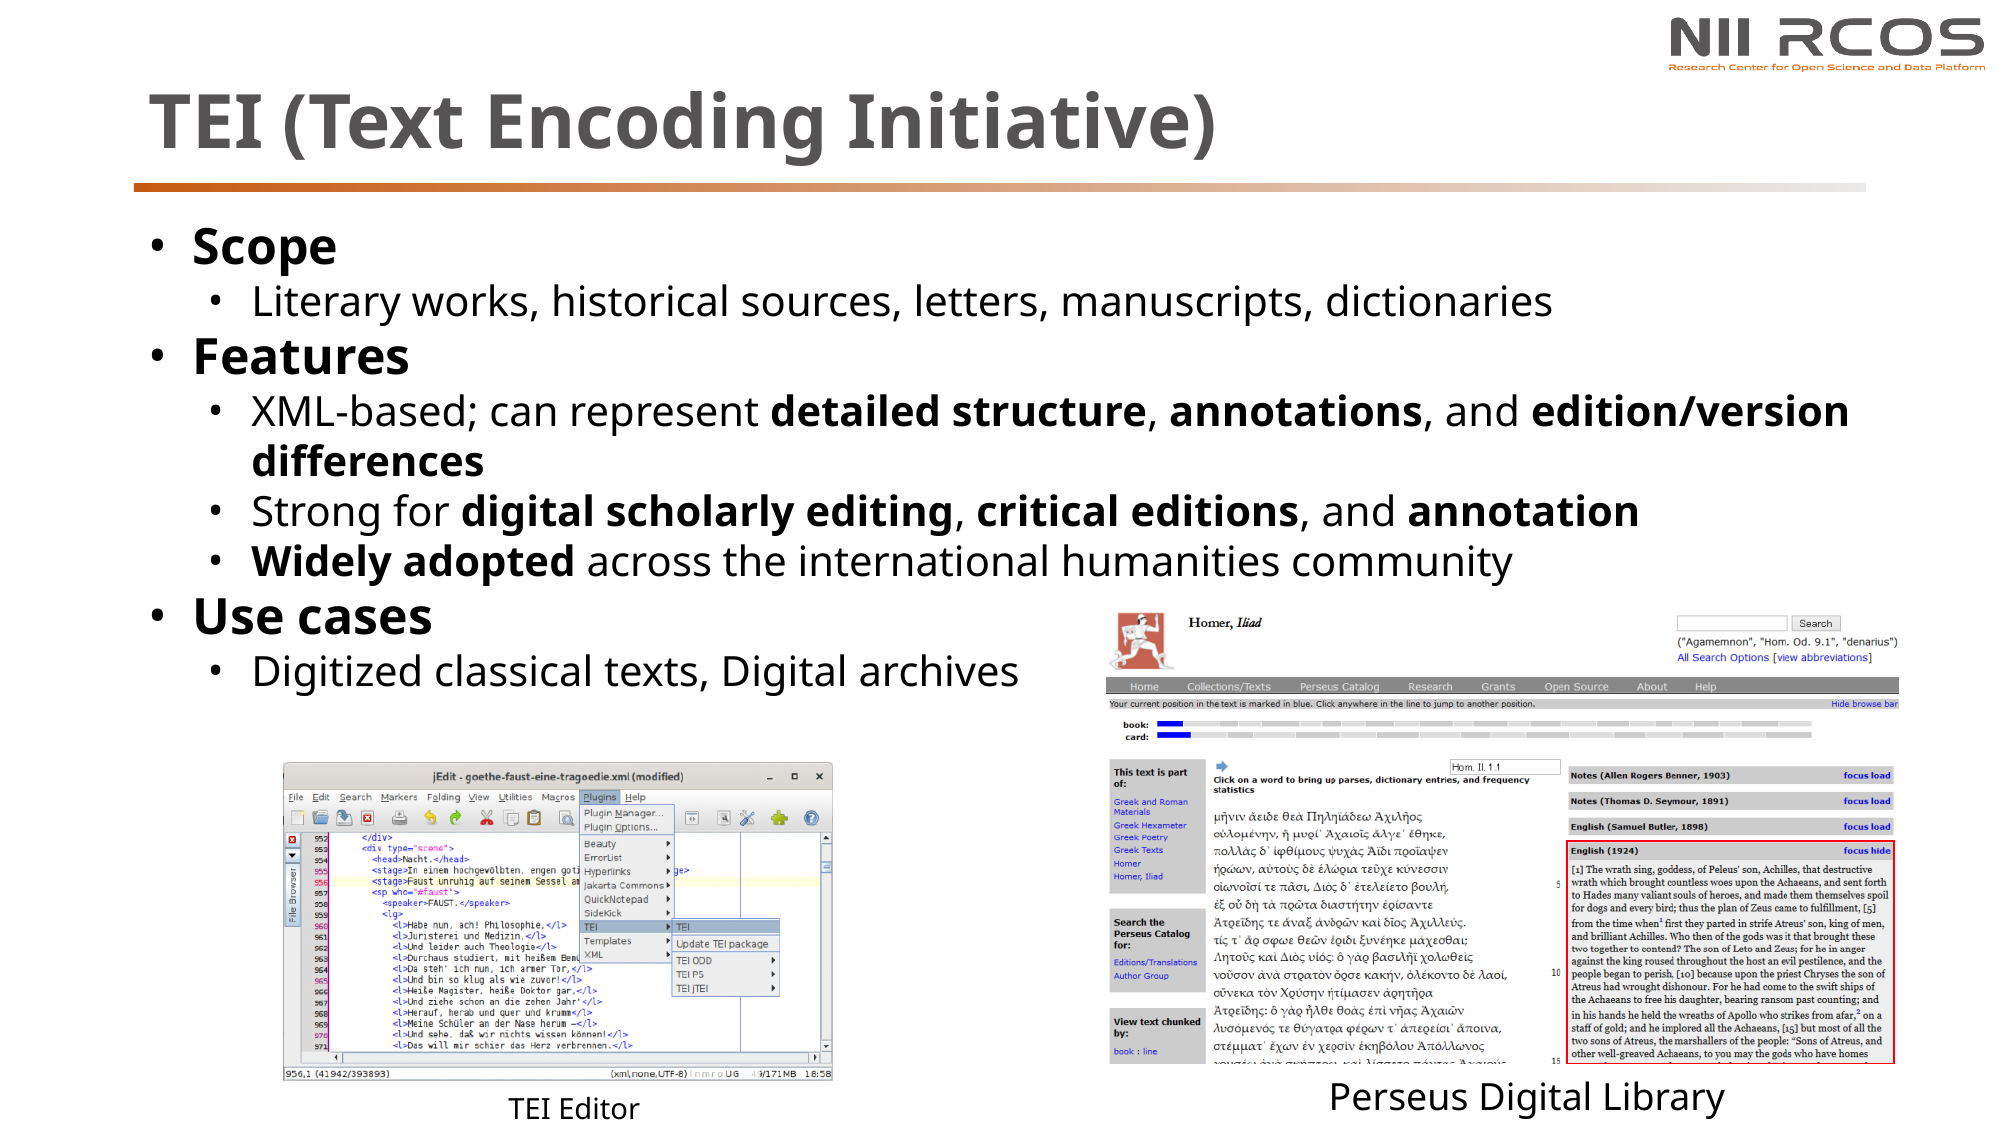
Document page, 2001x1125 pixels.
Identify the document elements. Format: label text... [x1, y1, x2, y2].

picture [283, 762, 833, 1081]
title TEI (Text Encoding Initiative) [133, 59, 1867, 178]
text_box Perseus Digital Library [1254, 1065, 1789, 1125]
picture [1669, 17, 1985, 72]
text_box TEI Editor [493, 1082, 656, 1125]
picture [1106, 607, 1899, 1065]
list Scope Literary works, historical sources, letters, manuscripts, dictionaries Features XML-based; can represent detailed structure, annotations, and edition/version differences Strong for digital scholarly editing, critical editions, and annotation Widely adopted across the international humanities community Use cases Digitized classical texts, Digital archives [133, 206, 1867, 1081]
